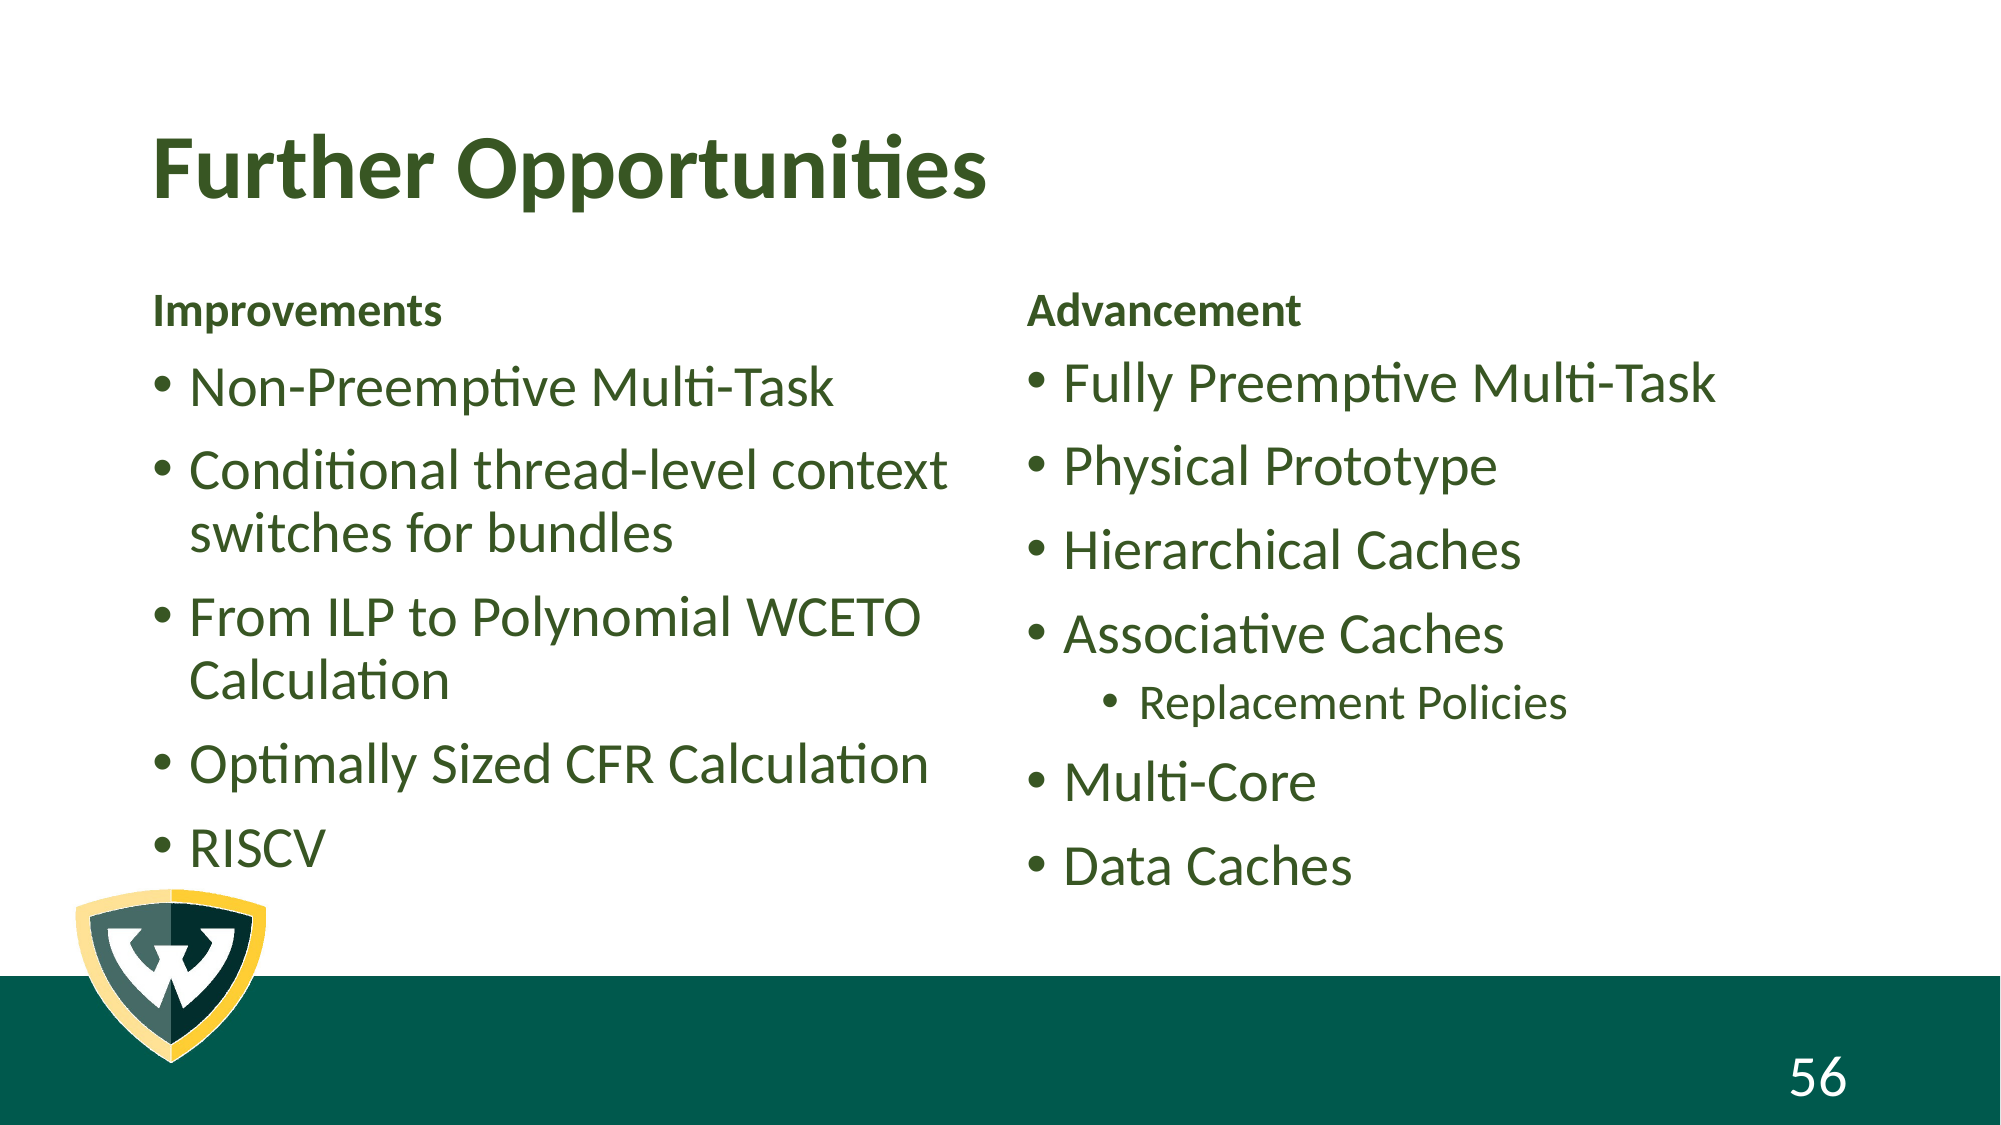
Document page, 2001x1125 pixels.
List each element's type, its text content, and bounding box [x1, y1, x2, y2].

list Improvements [137, 277, 984, 345]
picture [0, 0, 2001, 1125]
list Advancement [1011, 277, 1863, 344]
title Further Opportunities [137, 59, 1863, 278]
list Fully Preemptive Multi-Task Physical Prototype Hierarchical Caches Associative Caches Replacement Policies Multi-Core Data Caches [1011, 344, 1862, 949]
list Non-Preemptive Multi-Task Conditional thread-level context switches for bundles From ILP to Polynomial WCETO Calculation Optimally Sized CFR Calculation RISCV [137, 348, 984, 953]
slide_number 56 [1412, 1042, 1863, 1103]
